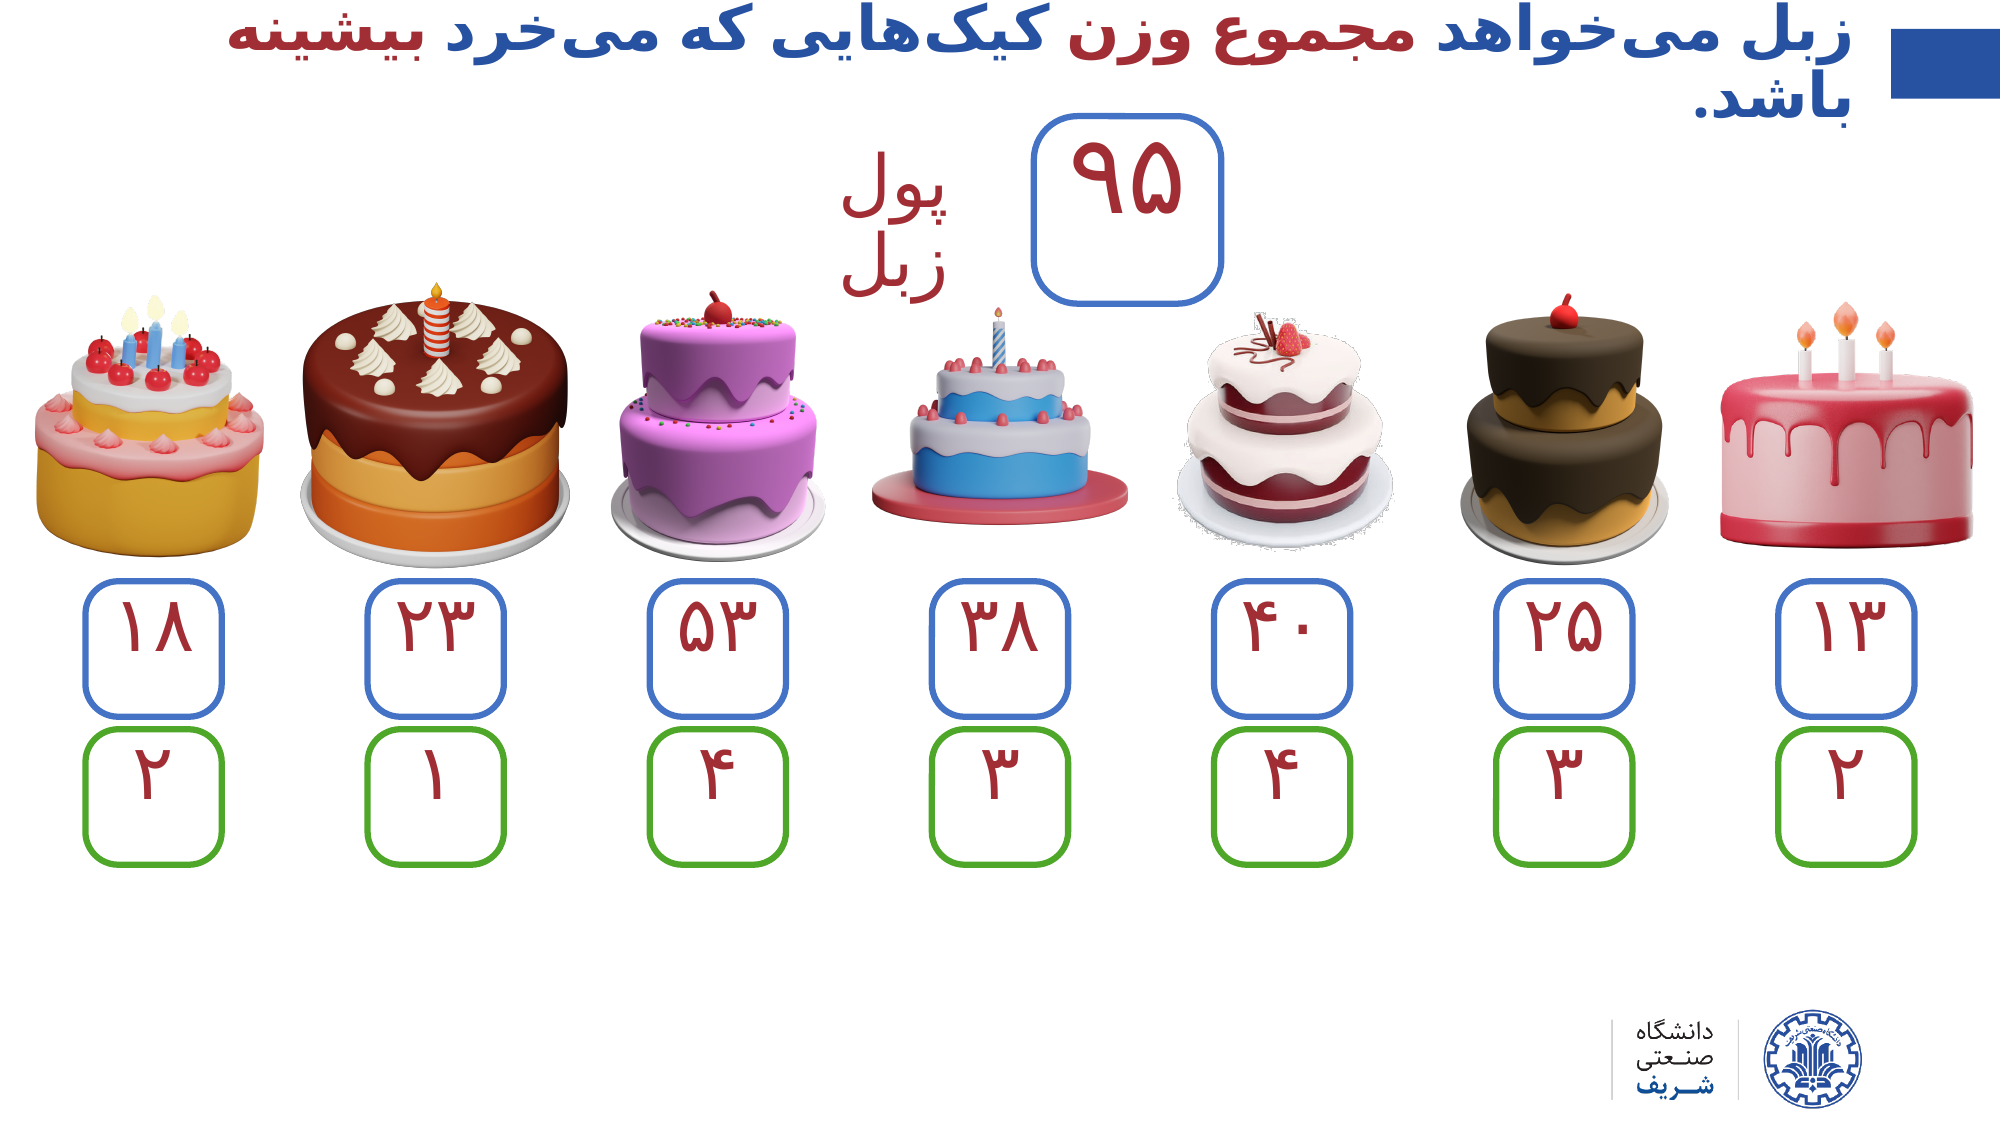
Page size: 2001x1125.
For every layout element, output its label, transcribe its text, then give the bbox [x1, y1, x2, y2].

text_box ۹۵ [1033, 116, 1222, 280]
picture [1609, 1009, 1863, 1109]
list زبل می‌خواهد مجموع وزن کیک‌هایی که می‌خرد بیشینه باشد. [136, 6, 1863, 121]
text_box ۲۵ [1496, 581, 1633, 717]
text_box ۳۸ [931, 581, 1069, 717]
text_box ۳ [931, 729, 1069, 865]
text_box ۳ [1496, 729, 1633, 865]
text_box ۲ [1778, 729, 1915, 865]
text_box ۴۰ [1213, 581, 1351, 717]
text_box ۴ [1213, 729, 1351, 865]
text_box ۲ [85, 729, 222, 865]
text_box ۵۳ [649, 581, 786, 717]
text_box ۱۸ [85, 581, 222, 717]
text_box ۲۳ [367, 581, 504, 717]
text_box ۱ [367, 729, 504, 865]
list پول زبل [775, 136, 1012, 280]
text_box ۴ [649, 729, 786, 865]
text_box ۱۳ [1778, 581, 1915, 717]
picture [7, 280, 1993, 573]
